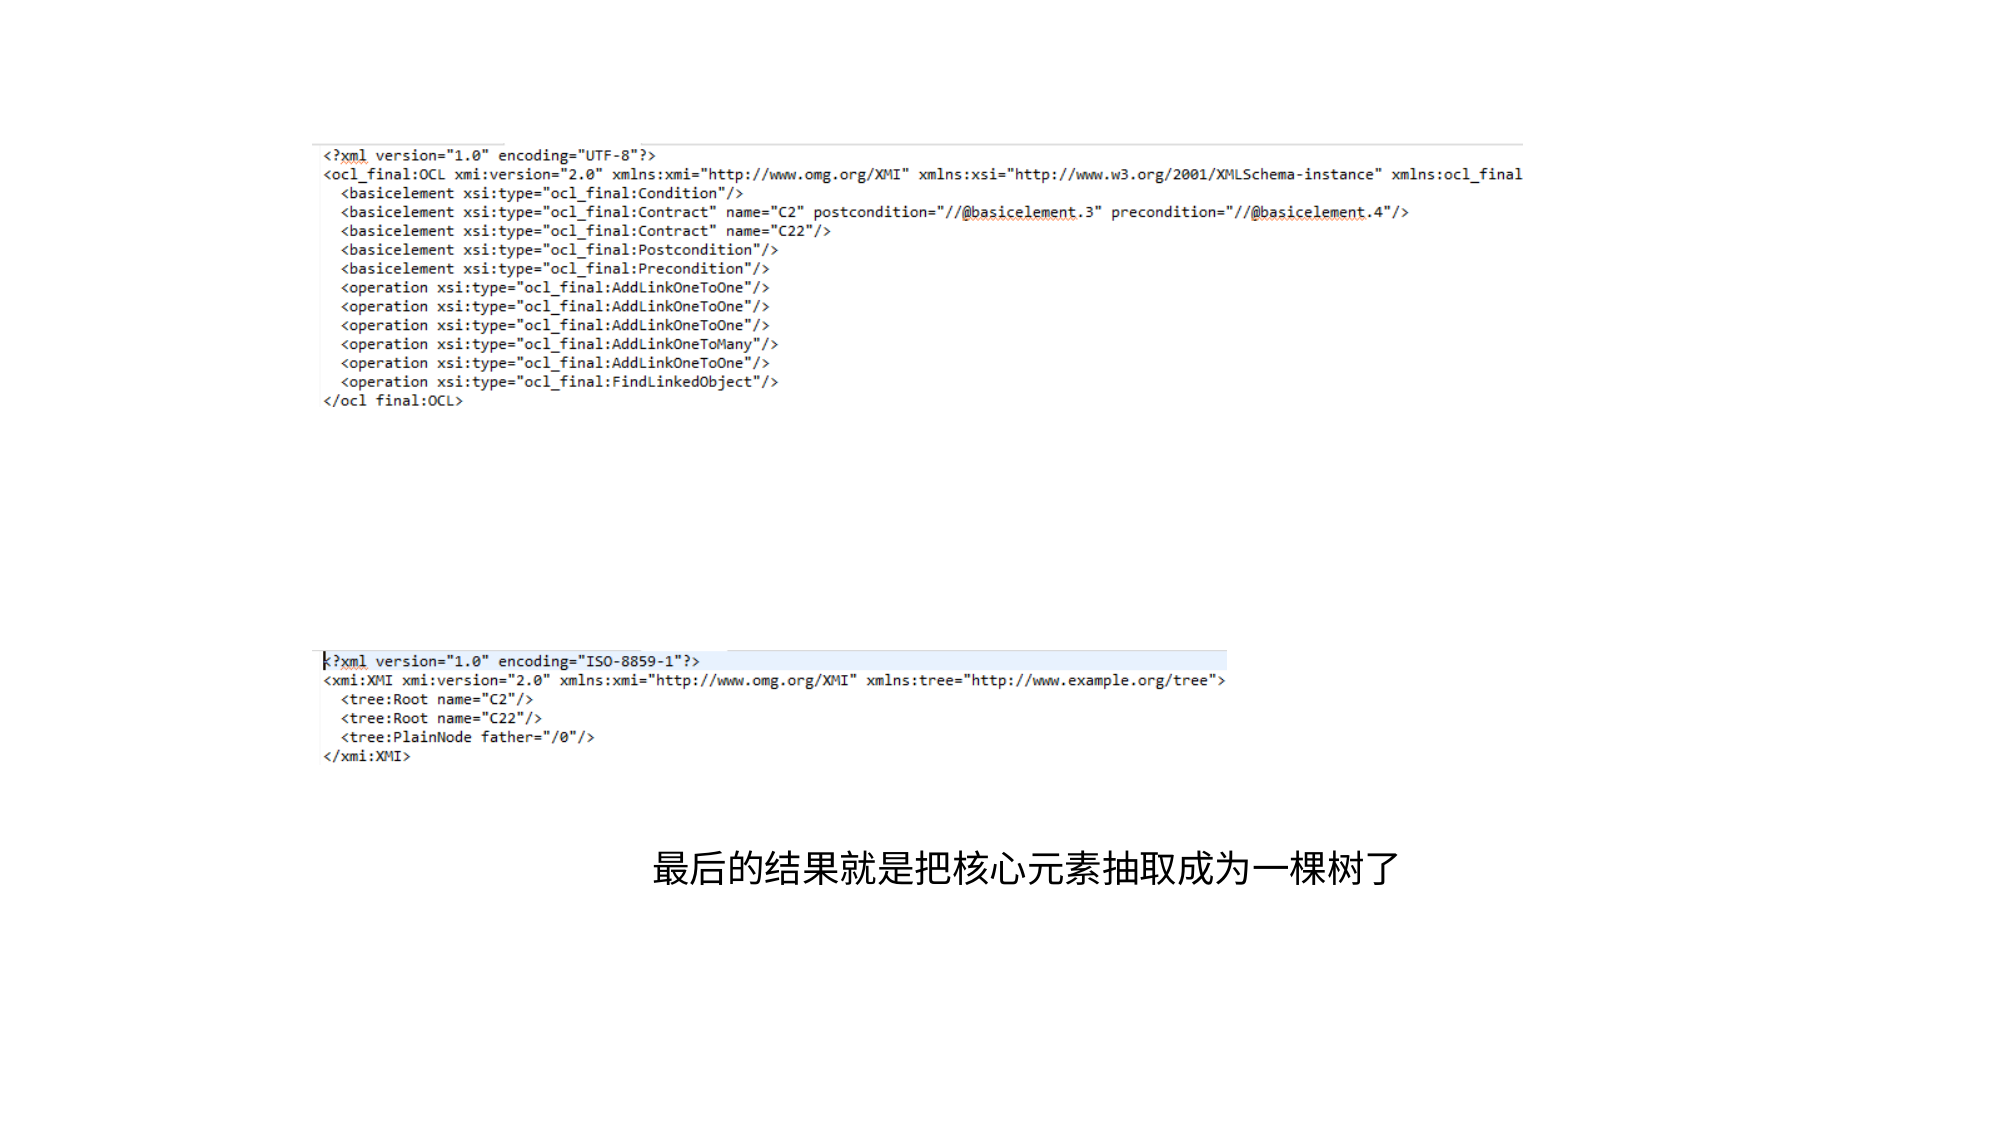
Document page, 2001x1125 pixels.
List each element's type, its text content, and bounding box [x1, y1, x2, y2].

picture [312, 650, 1227, 765]
picture [312, 143, 1523, 407]
text_box 最后的结果就是把核心元素抽取成为一棵树了 [637, 837, 1418, 898]
